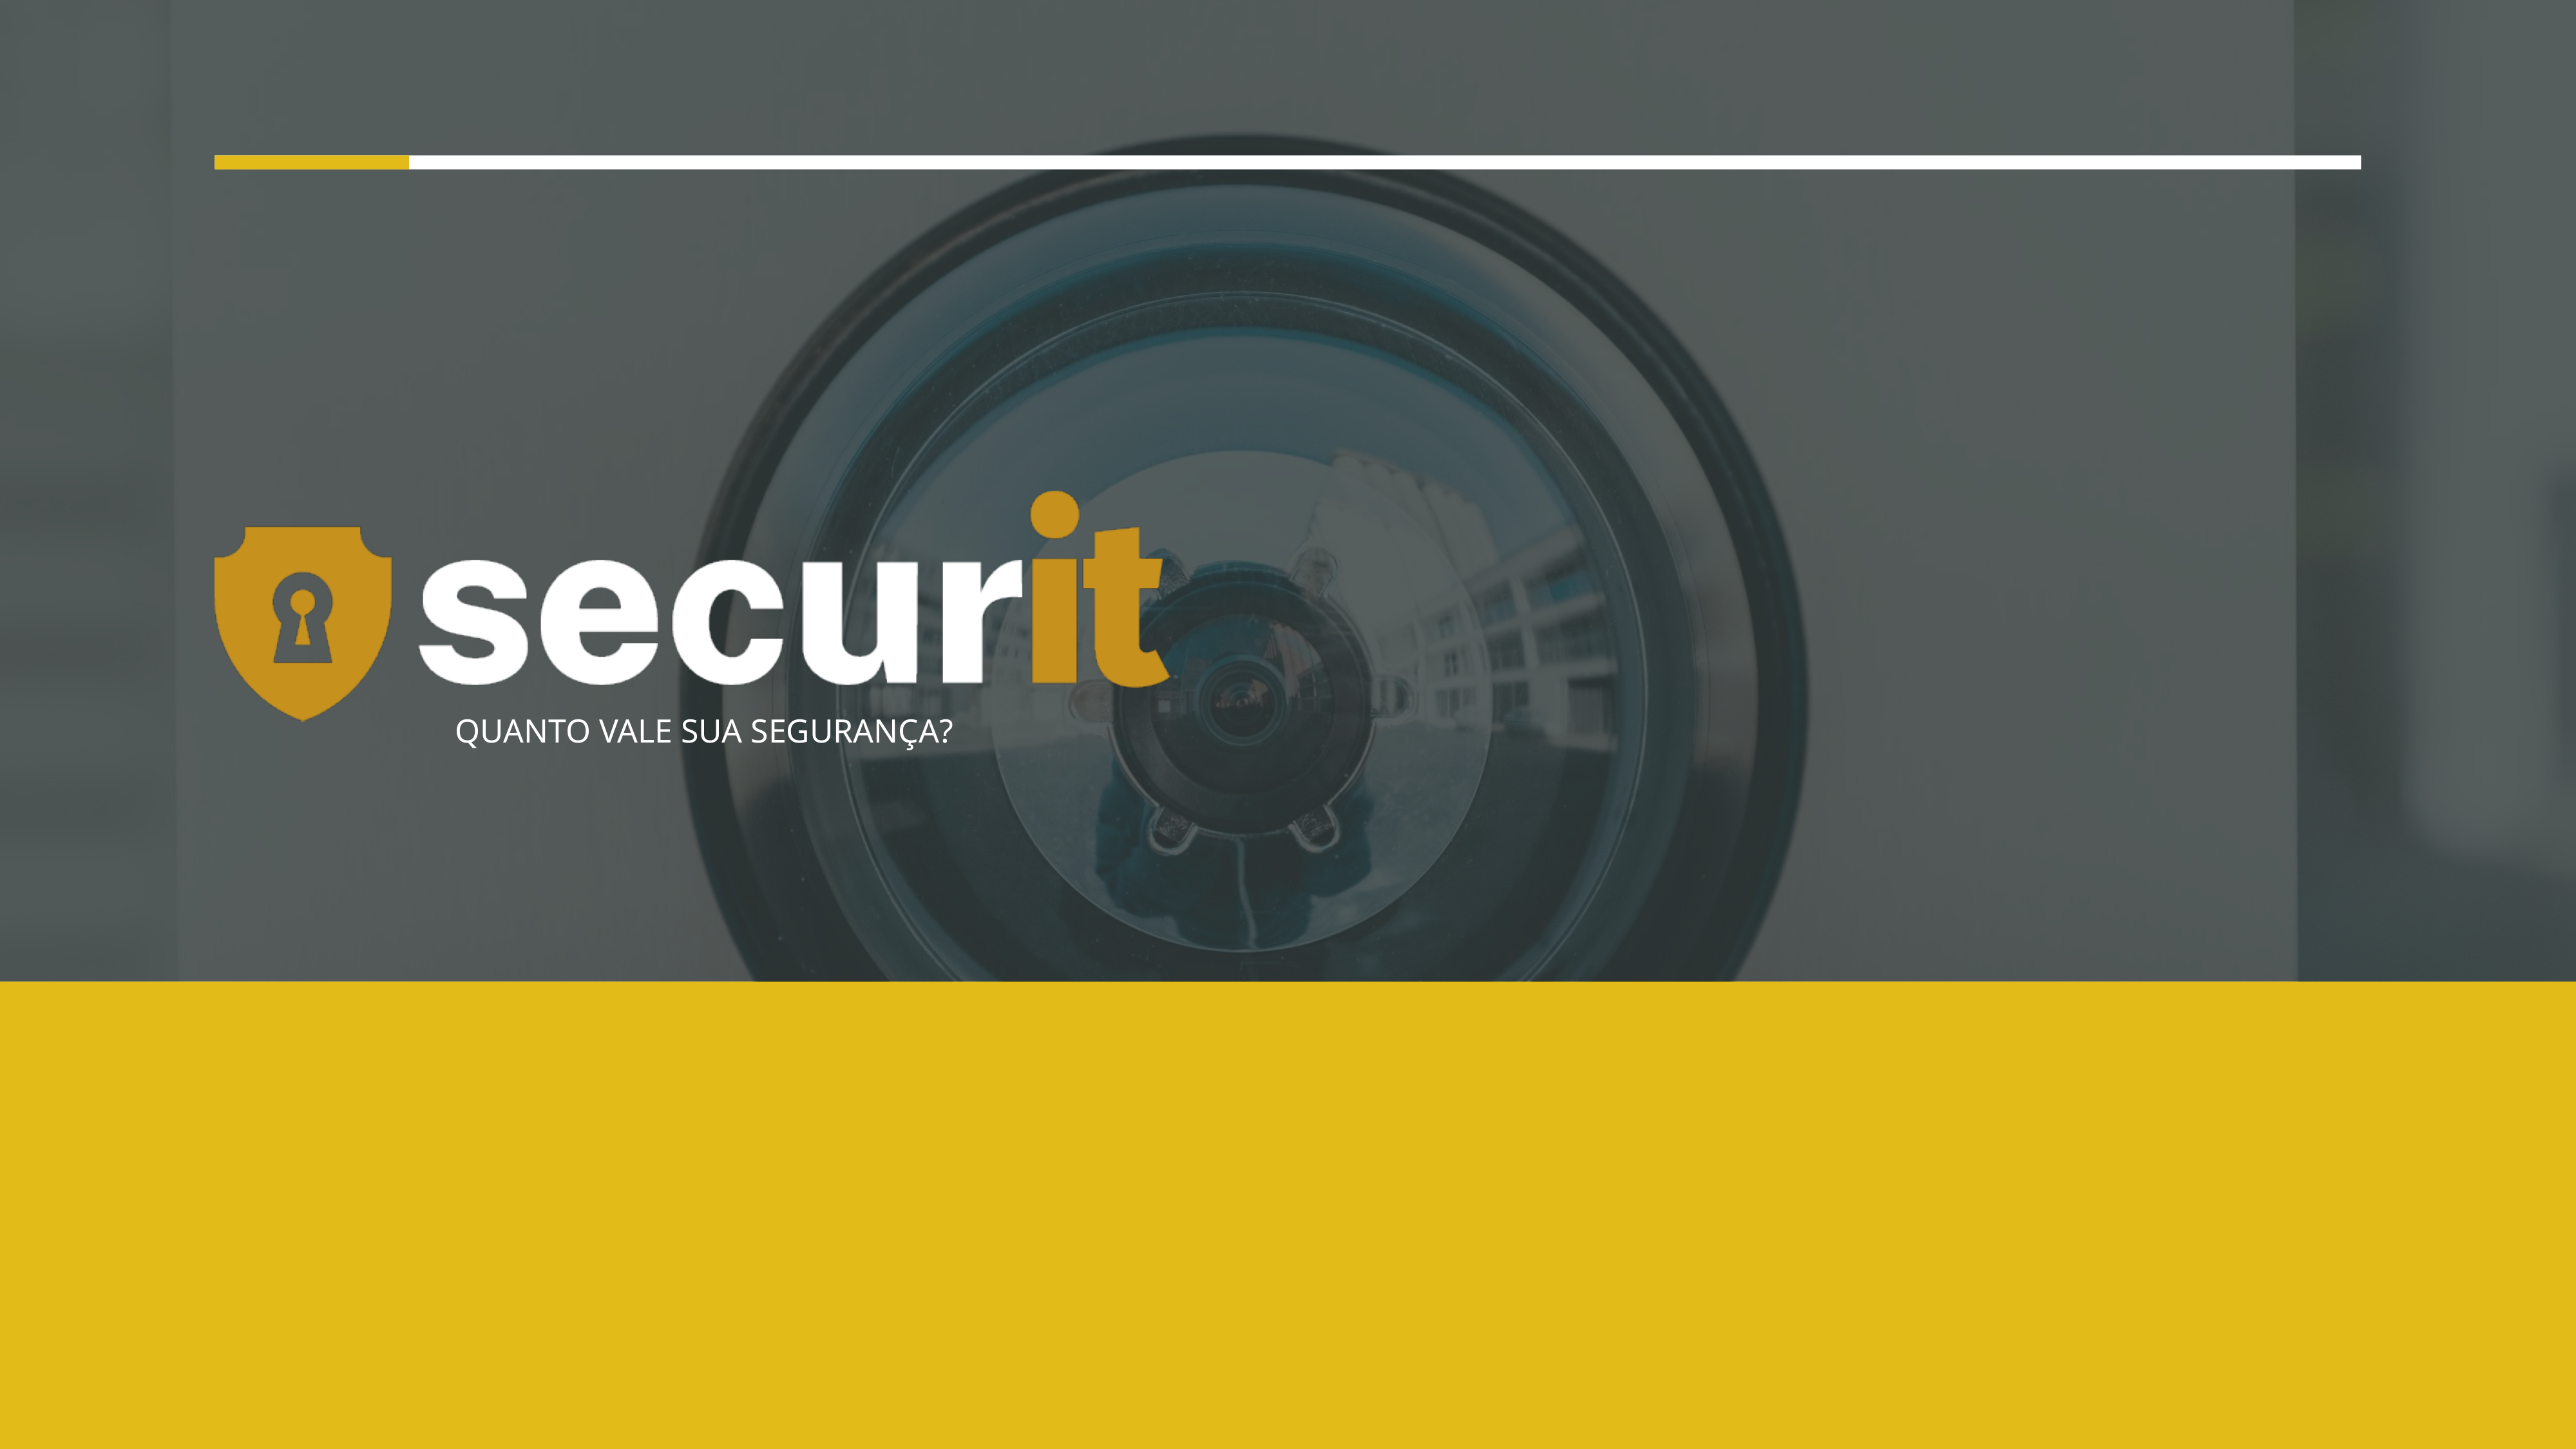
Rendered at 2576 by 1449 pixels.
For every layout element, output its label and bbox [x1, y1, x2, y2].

text_box [0, 982, 2576, 1449]
picture [0, 0, 2576, 982]
text_box [215, 155, 2361, 170]
